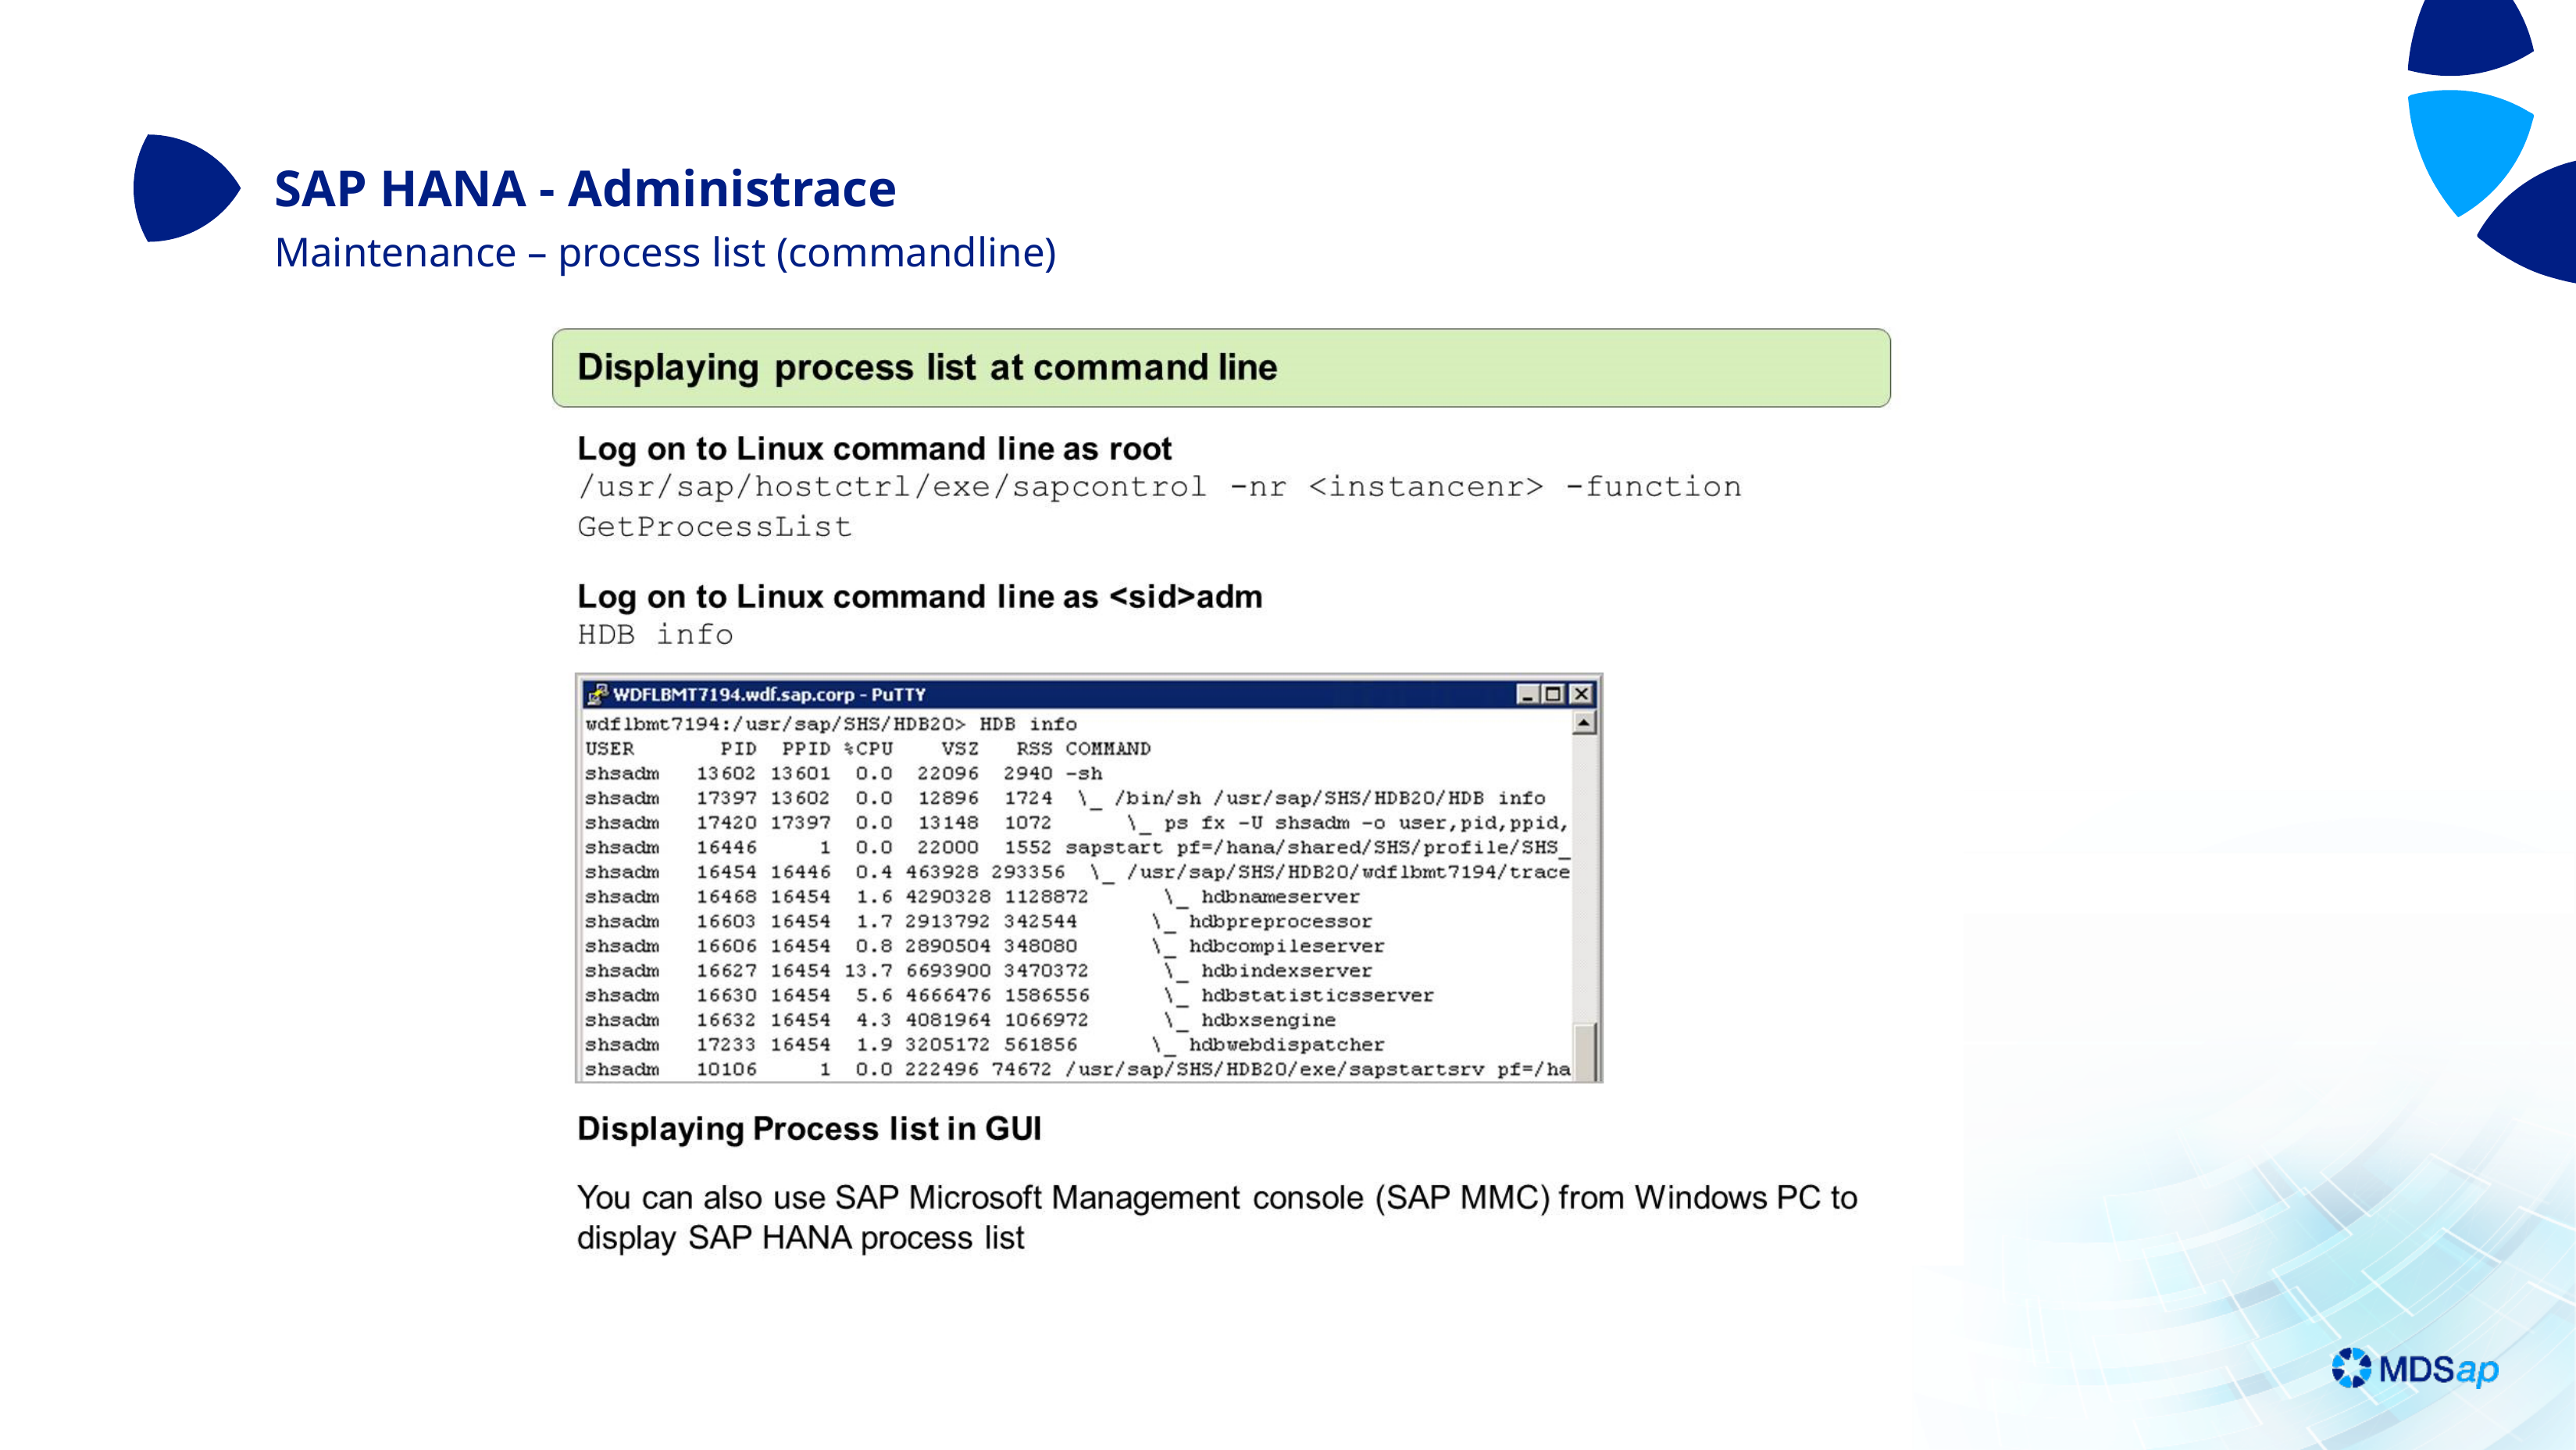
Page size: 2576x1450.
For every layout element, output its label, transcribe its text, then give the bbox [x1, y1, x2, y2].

picture [487, 317, 2576, 1450]
list Maintenance – process list (commandline) [262, 227, 2275, 305]
list SAP HANA - Administrace [262, 158, 2275, 217]
